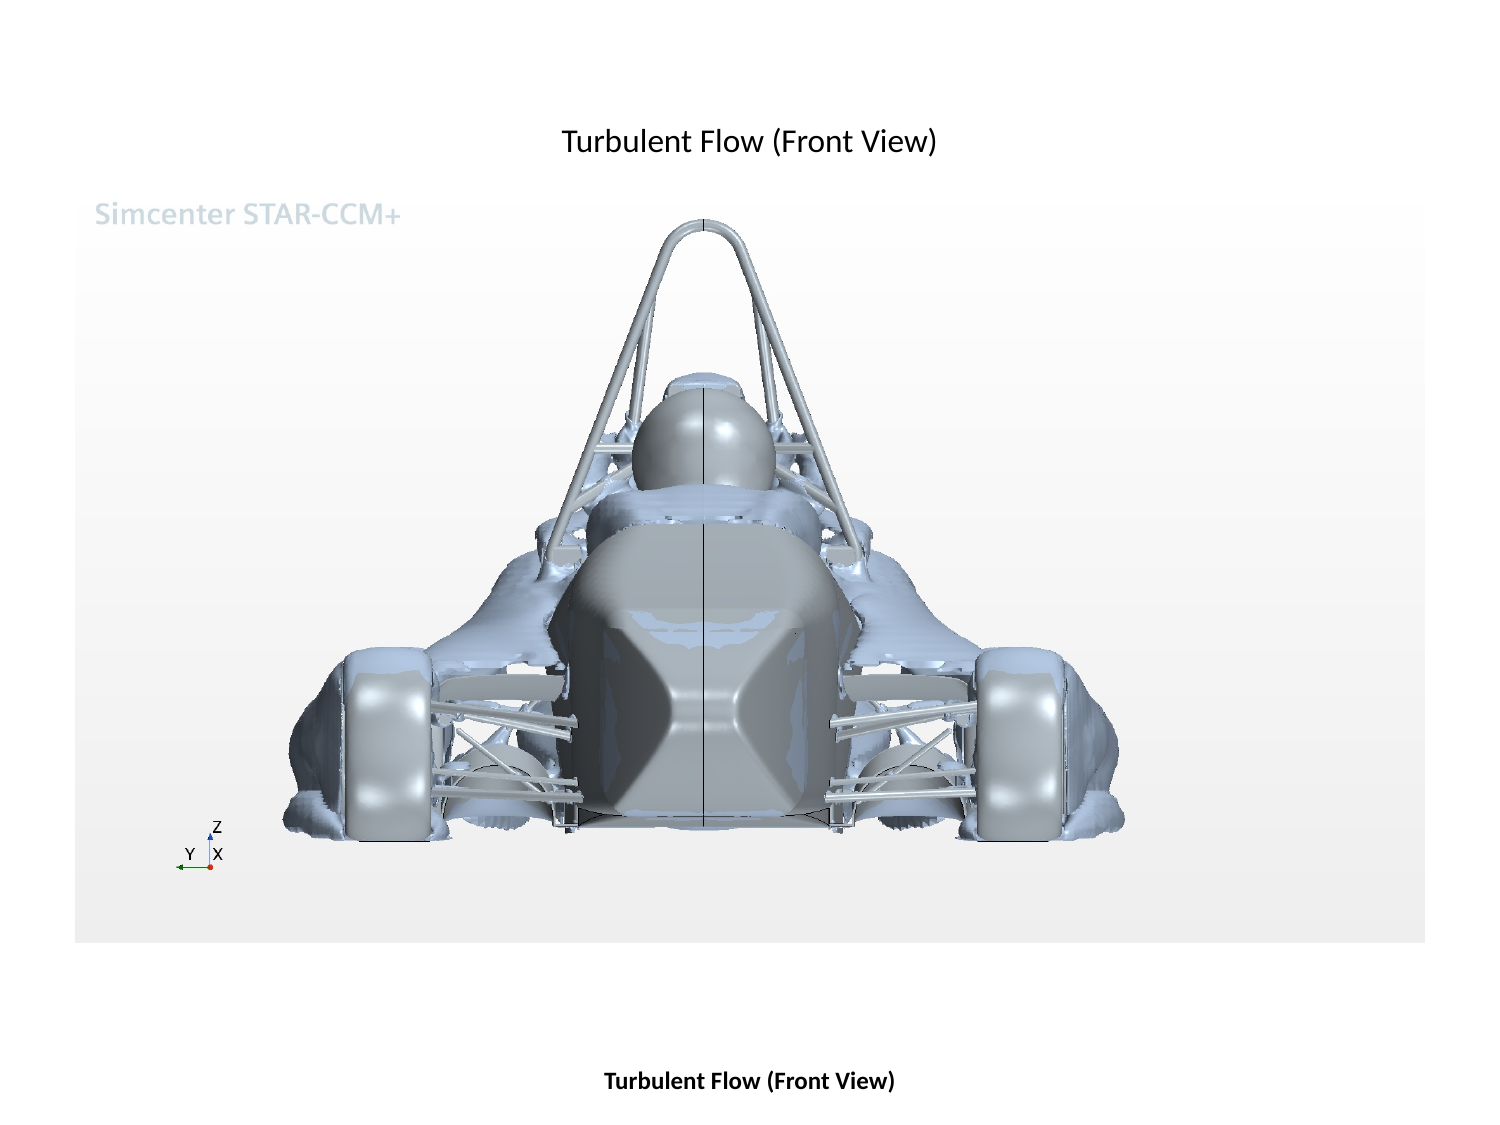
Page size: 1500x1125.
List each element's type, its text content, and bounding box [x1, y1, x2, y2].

title Turbulent Flow (Front View) [75, 45, 1425, 182]
picture [74, 182, 1426, 943]
text_box Turbulent Flow (Front View) [589, 1012, 911, 1103]
